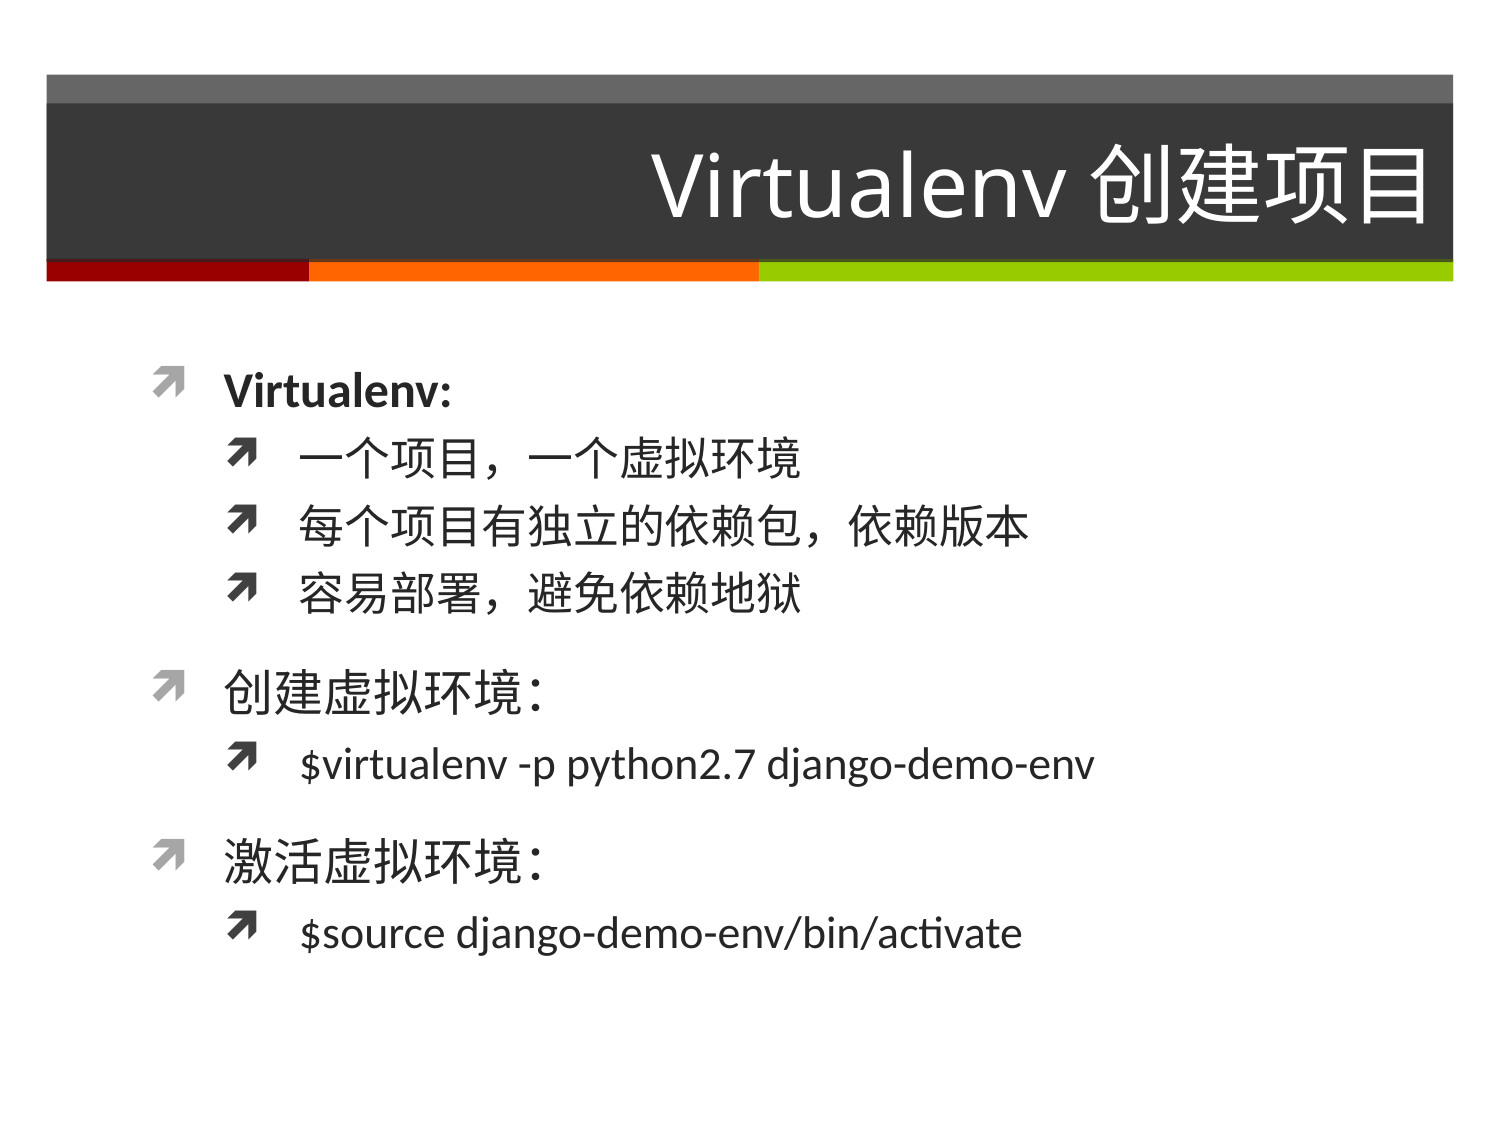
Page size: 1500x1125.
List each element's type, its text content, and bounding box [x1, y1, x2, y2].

list Virtualenv: 一个项目，一个虚拟环境 每个项目有独立的依赖包，依赖版本 容易部署，避免依赖地狱 创建虚拟环境： $virtualenv -p python2.7 django-demo-env 激活虚拟环境： $source django-demo-env/bin/activate [133, 350, 1423, 1005]
title Virtualenv创建项目 [46, 103, 1454, 263]
